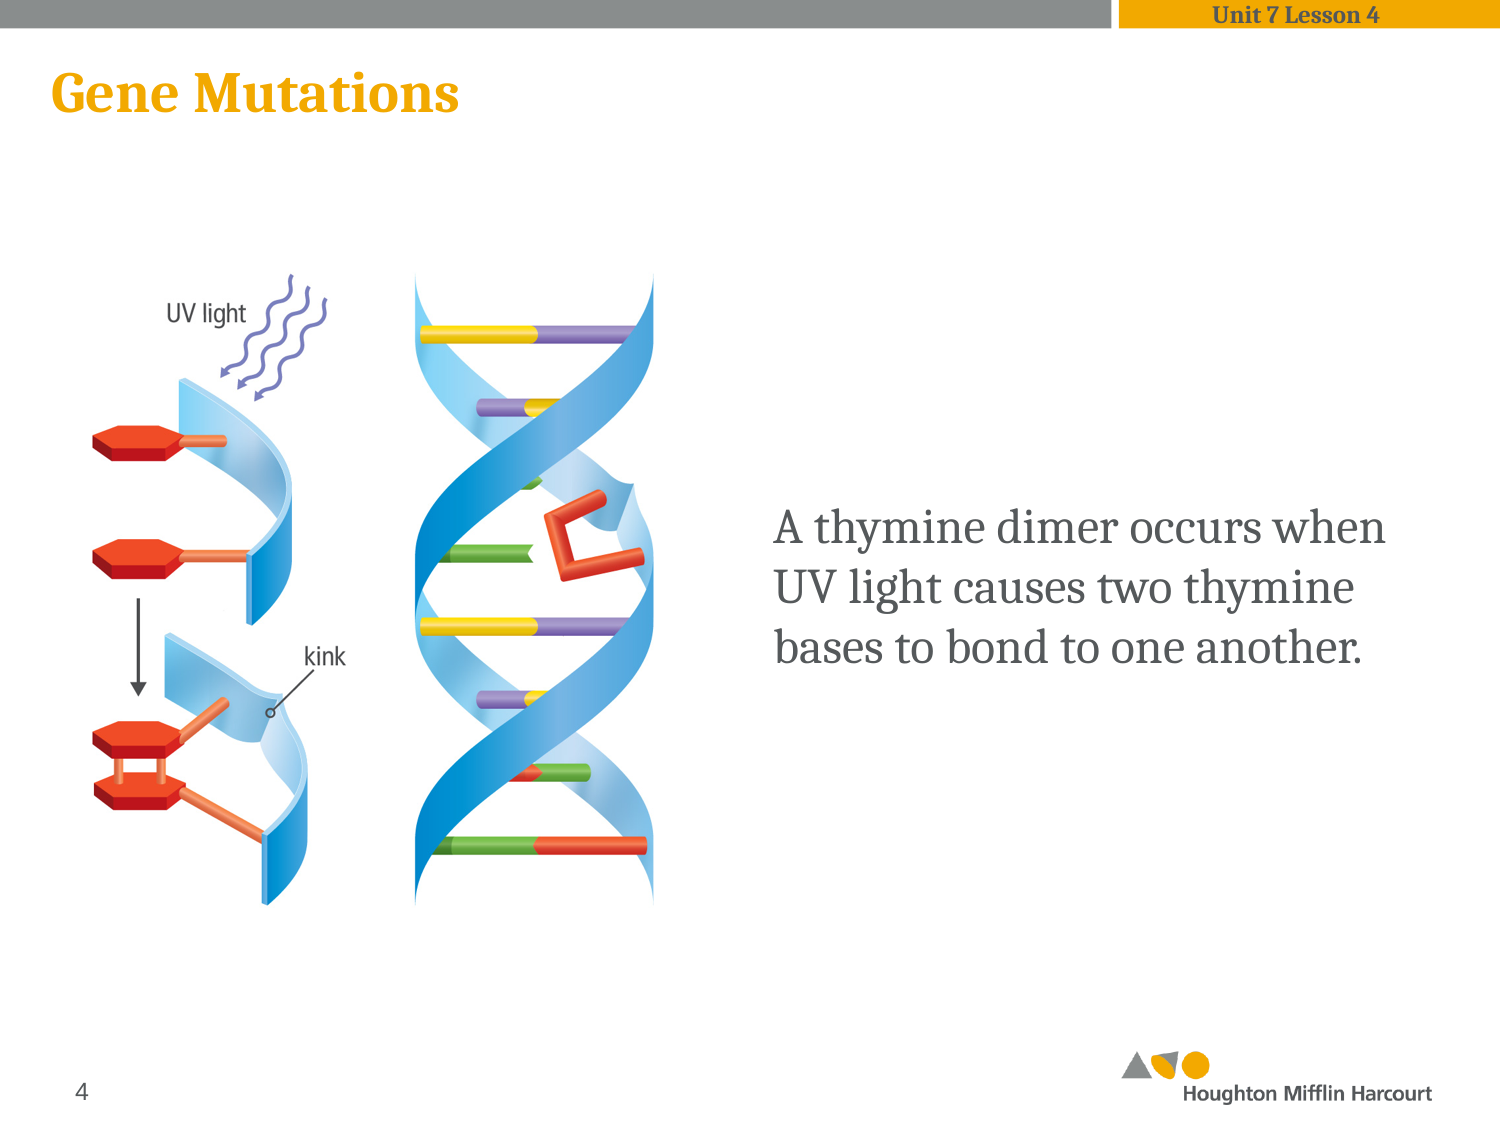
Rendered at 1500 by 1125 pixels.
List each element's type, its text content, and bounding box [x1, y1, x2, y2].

picture [50, 260, 692, 935]
text_box Unit 7 Lesson 4 [1197, 0, 1404, 36]
slide_number ‹#› [75, 1045, 187, 1106]
title Gene Mutations [51, 46, 1401, 150]
text_box A thymine dimer occurs when UV light causes two thymine bases to bond to one another. [758, 486, 1449, 684]
picture [1119, 1049, 1434, 1107]
